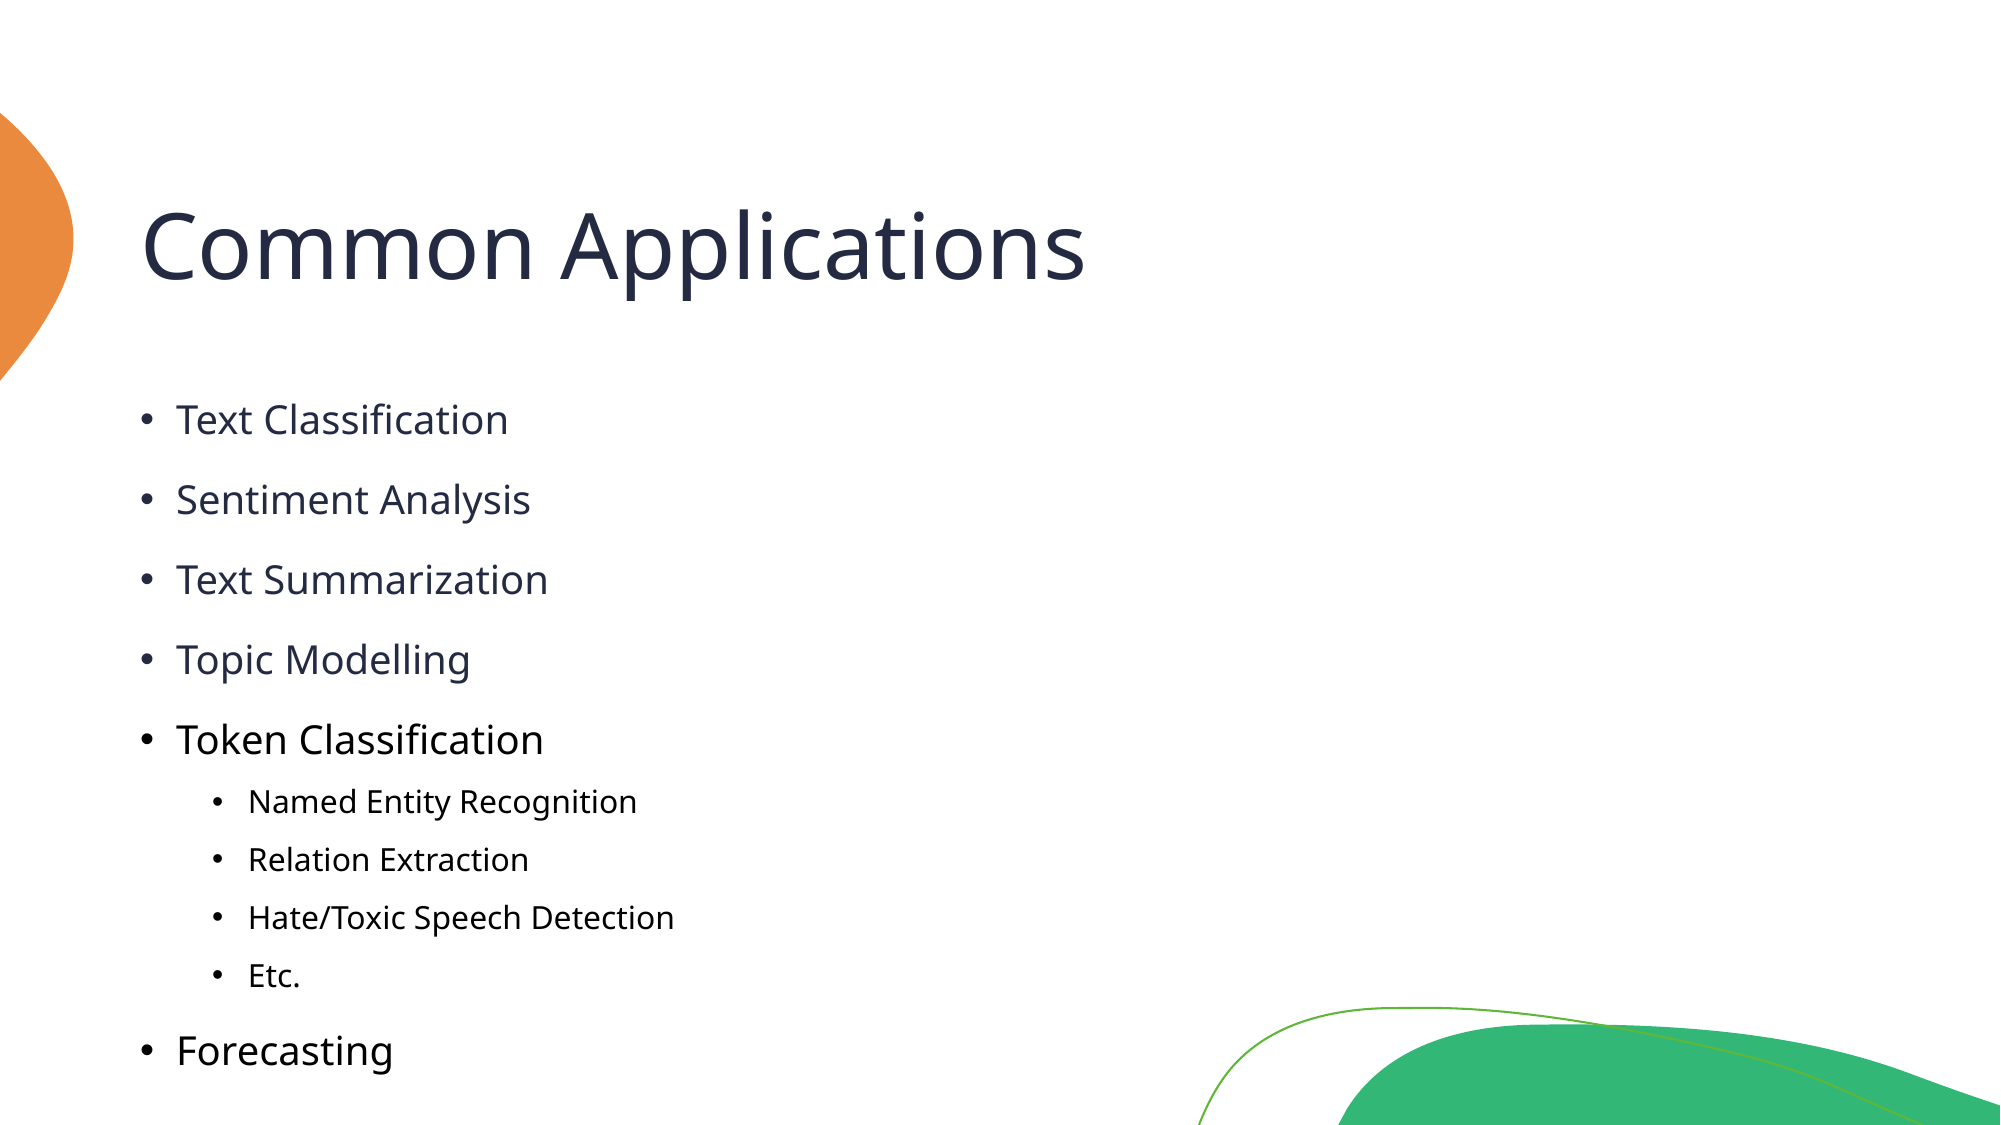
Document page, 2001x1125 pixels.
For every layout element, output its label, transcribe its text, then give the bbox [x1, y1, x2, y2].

title Common Applications [125, 125, 1875, 375]
list Text Classification Sentiment Analysis Text Summarization Topic Modelling Token Classification Named Entity Recognition Relation Extraction Hate/Toxic Speech Detection Etc. Forecasting [125, 375, 1875, 1082]
